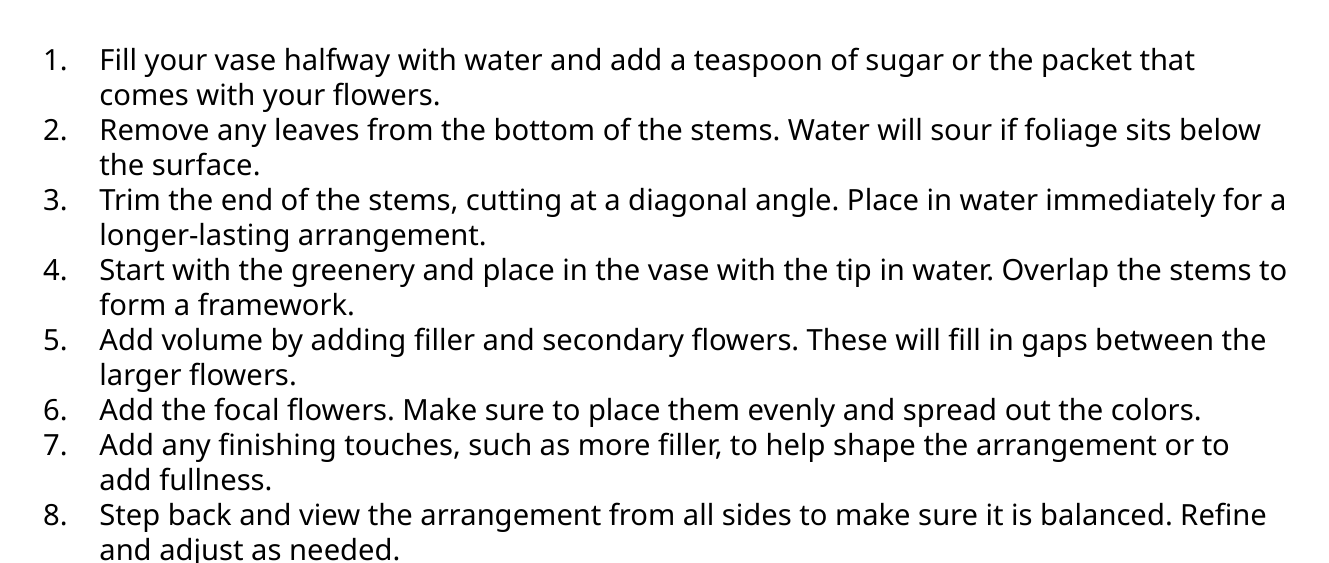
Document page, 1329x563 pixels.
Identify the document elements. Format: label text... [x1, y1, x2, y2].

text_box Fill your vase halfway with water and add a teaspoon of sugar or the packet that comes with your flowers. Remove any leaves from the bottom of the stems. Water will sour if foliage sits below the surface. Trim the end of the stems, cutting at a diagonal angle. Place in water immediately for a longer-lasting arrangement. Start with the greenery and place in the vase with the tip in water. Overlap the stems to form a framework. Add volume by adding filler and secondary flowers. These will fill in gaps between the larger flowers. Add the focal flowers. Make sure to place them evenly and spread out the colors. Add any finishing touches, such as more filler, to help shape the arrangement or to add fullness. Step back and view the arrangement from all sides to make sure it is balanced. Refine and adjust as needed. You have completed a DIY bouquet! Make sure to change or replace the water every few days. [28, 34, 1305, 563]
